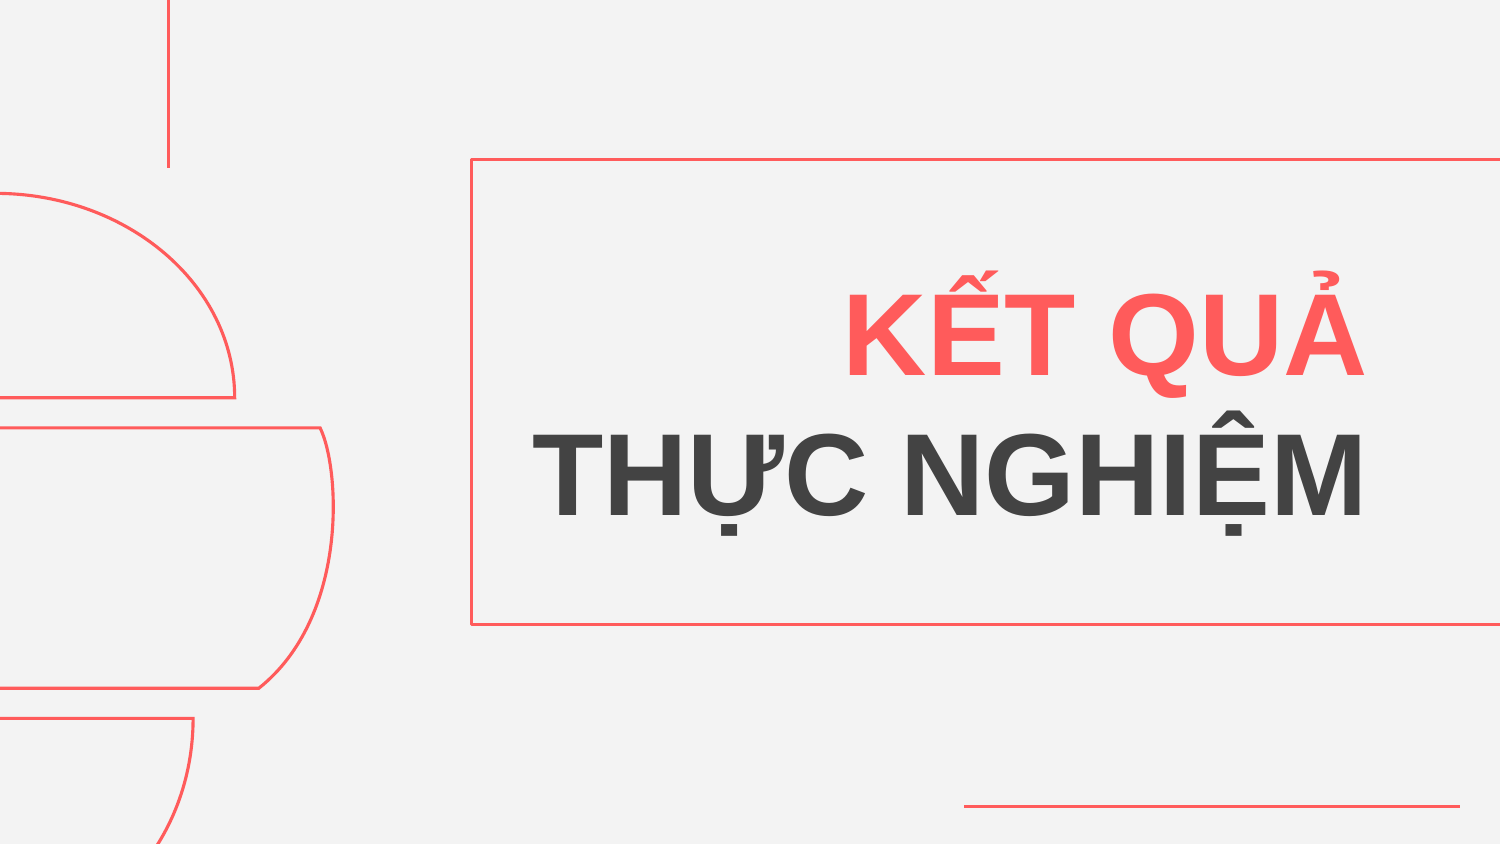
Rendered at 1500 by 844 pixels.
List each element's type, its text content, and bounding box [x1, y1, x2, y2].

title KẾT QUẢ THỰC NGHIỆM [451, 184, 1383, 614]
text_box [471, 159, 1500, 625]
